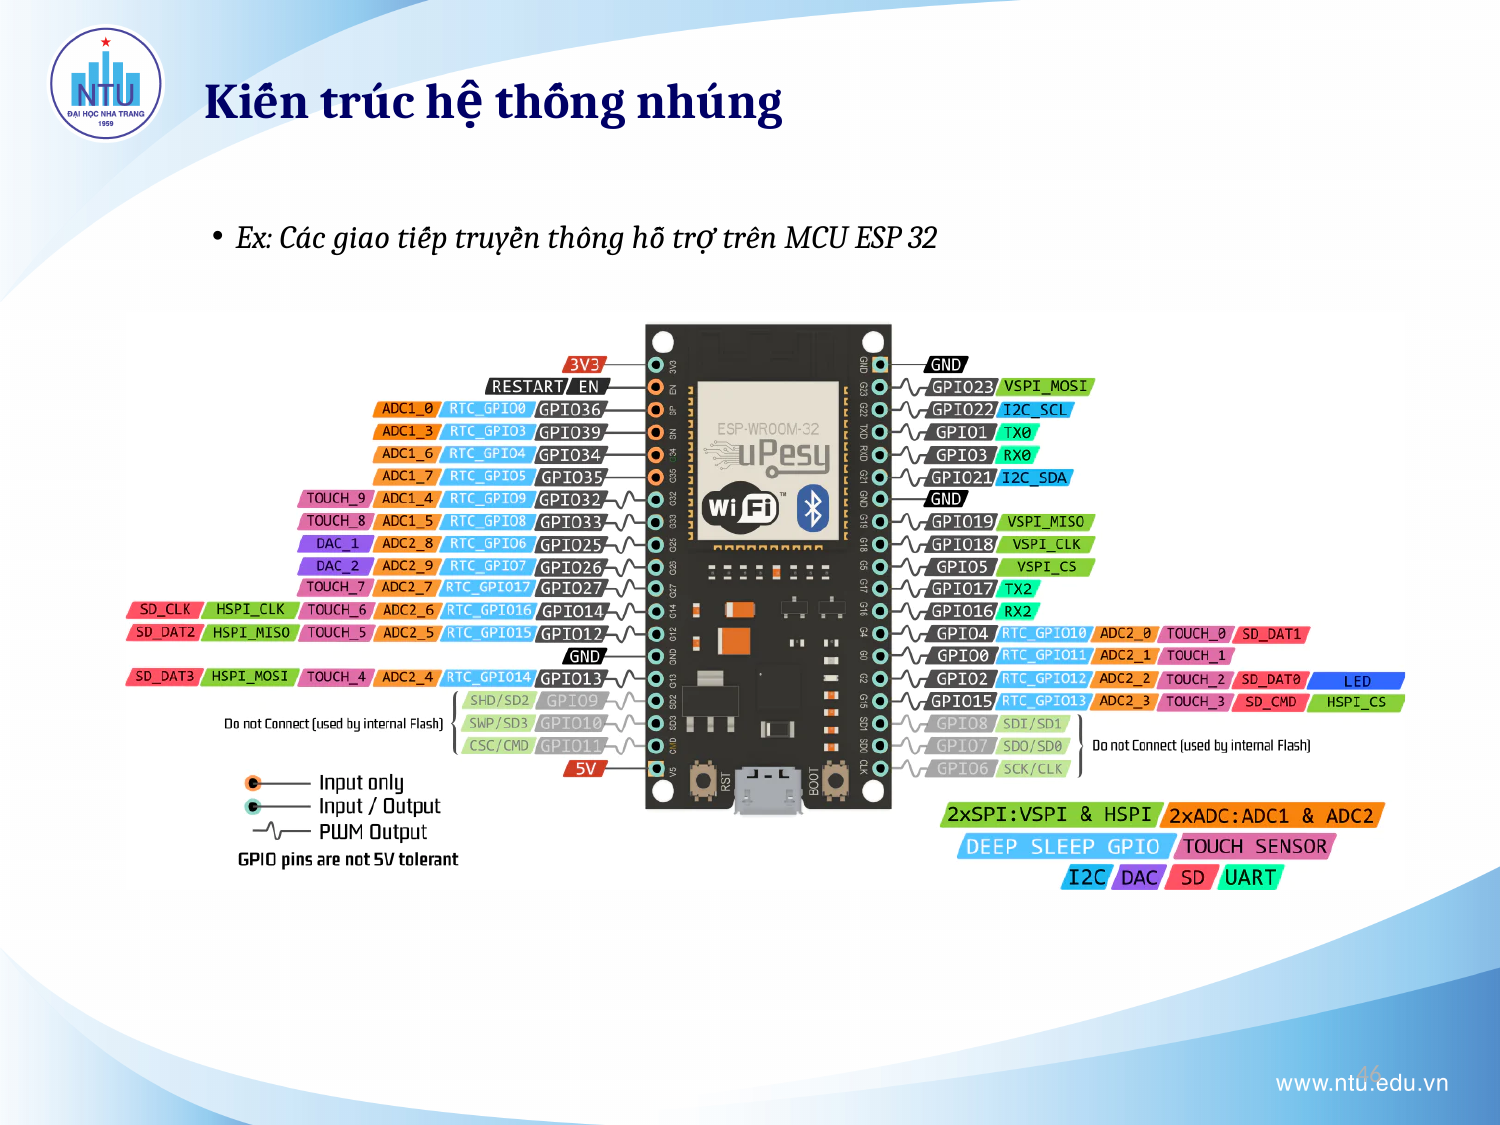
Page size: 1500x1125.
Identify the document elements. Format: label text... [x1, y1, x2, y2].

slide_number 46 [1059, 1042, 1397, 1103]
list Ex: Các giao tiếp truyền thông hỗ trợ trên MCU ESP 32 [197, 212, 1400, 263]
text_box Kiến trúc hệ thống nhúng [187, 61, 1250, 137]
picture [0, 0, 1500, 1125]
